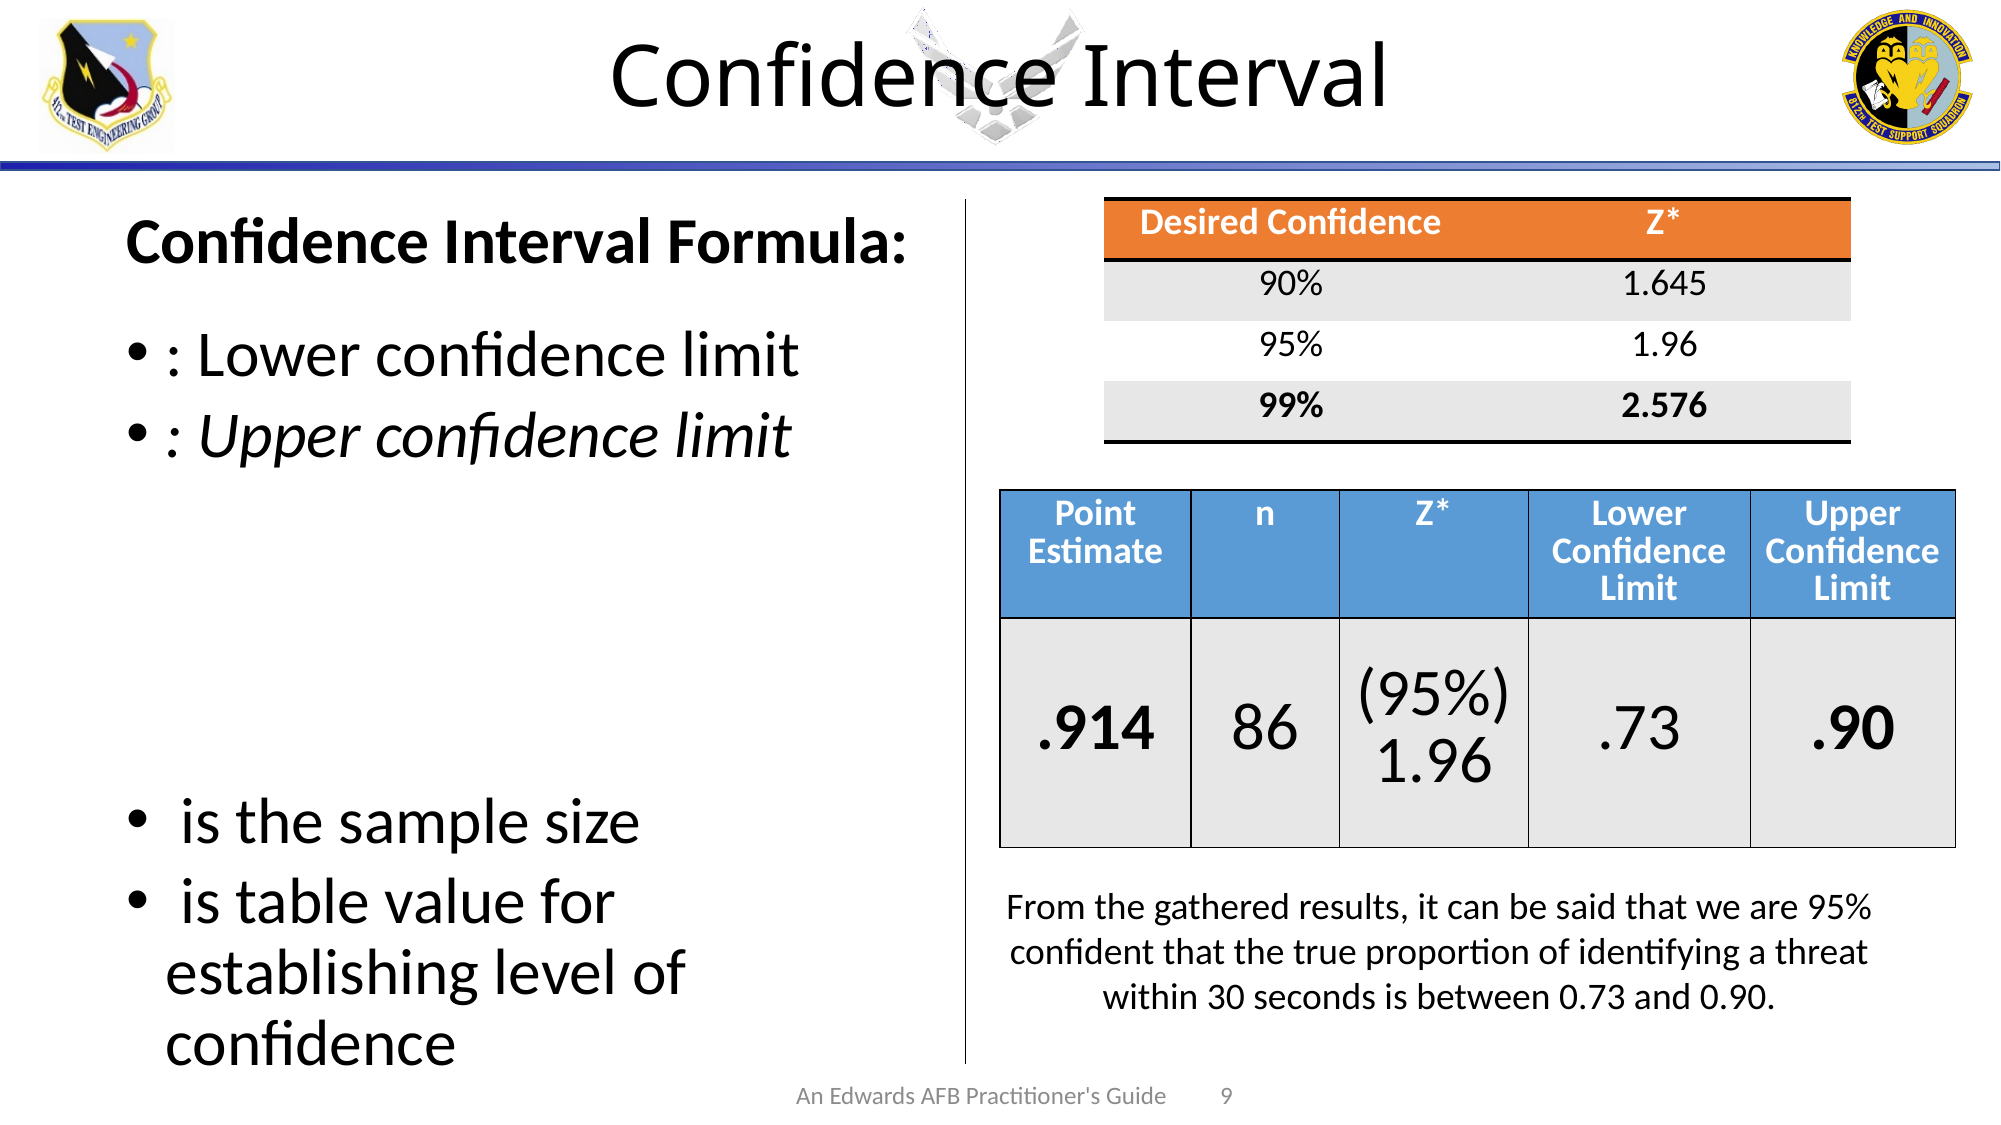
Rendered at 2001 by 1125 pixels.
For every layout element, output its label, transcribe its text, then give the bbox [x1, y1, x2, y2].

table_cell 90% [1104, 262, 1478, 321]
text_box From the gathered results, it can be said that we are 95% confident that the true proportion of identifying a threat within 30 seconds is between 0.73 and 0.90. [981, 874, 1898, 1024]
table_cell 1.645 [1478, 262, 1851, 321]
picture [1838, 9, 1975, 24]
table_header Z* [1478, 201, 1851, 258]
title Confidence Interval [0, 24, 2000, 133]
table_cell 95% [1104, 321, 1478, 381]
table_cell .914 [1001, 619, 1190, 847]
table_cell 86 [1192, 619, 1339, 847]
table_header Z* [1340, 491, 1528, 617]
footer An Edwards AFB Practitioner's Guide [780, 1064, 1118, 1125]
table_cell (95%) 1.96 [1340, 619, 1528, 847]
table_header Upper Confidence Limit [1751, 491, 1955, 617]
table_cell 99% [1104, 381, 1478, 440]
table_header Point Estimate [1001, 491, 1190, 617]
table_cell 1.96 [1478, 321, 1851, 381]
slide_number 9 [1118, 1064, 1248, 1125]
table_header Desired Confidence [1104, 201, 1478, 258]
picture [39, 18, 175, 24]
table_header Lower Confidence Limit [1529, 491, 1750, 617]
table_header n [1192, 491, 1339, 617]
picture [39, 133, 175, 154]
table_cell 2.576 [1478, 381, 1851, 440]
picture [1838, 133, 1975, 146]
table_cell .90 [1751, 619, 1955, 847]
table_cell .73 [1529, 619, 1750, 847]
